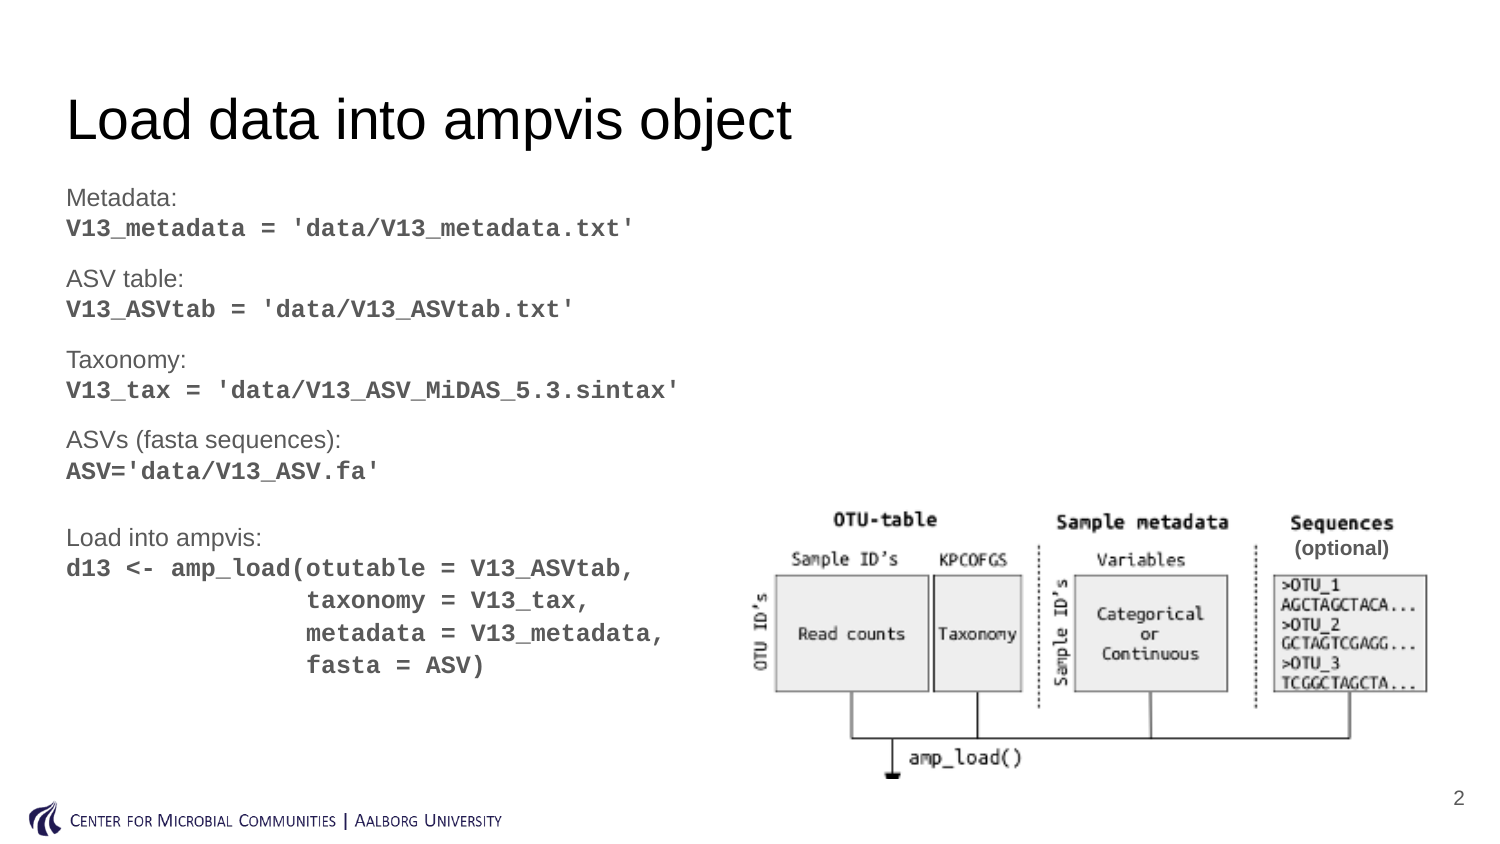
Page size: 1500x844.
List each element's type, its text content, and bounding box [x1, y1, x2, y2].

slide_number ‹#› [1389, 764, 1480, 830]
picture [0, 792, 516, 844]
picture [738, 501, 1462, 779]
list Metadata: V13_metadata = 'data/V13_metadata.txt' ASV table: V13_ASVtab = 'data/V13_ASVtab.txt' Taxonomy: V13_tax = 'data/V13_ASV_MiDAS_5.3.sintax' ASVs (fasta sequences): ASV='data/V13_ASV.fa' Load into ampvis: d13 <- amp_load(otutable = V13_ASVtab, taxonomy = V13_tax, metadata = V13_metadata, fasta = ASV) [51, 164, 859, 802]
title Load data into ampvis object [51, 72, 1449, 167]
